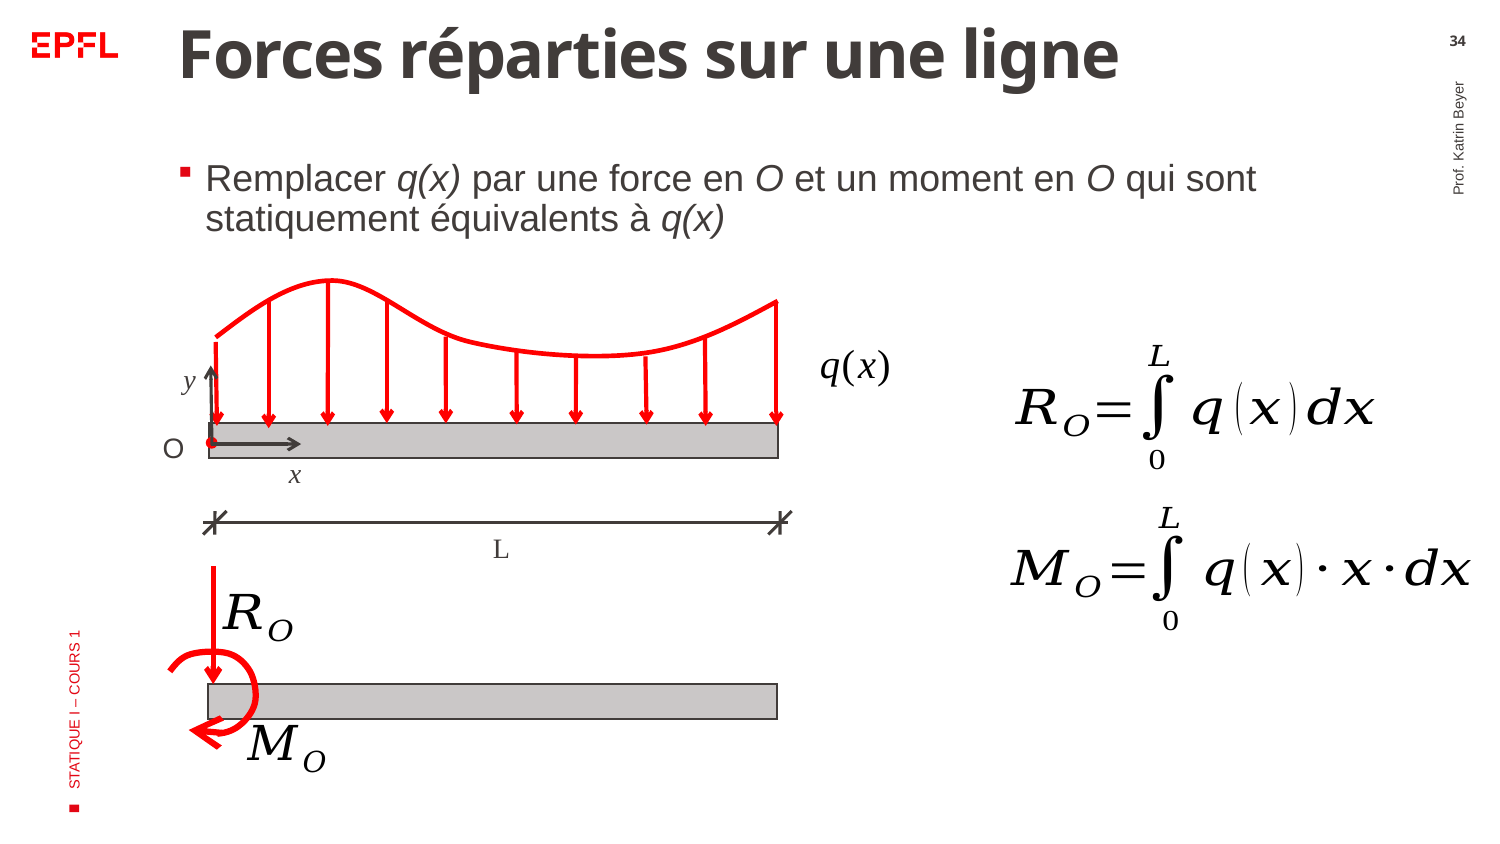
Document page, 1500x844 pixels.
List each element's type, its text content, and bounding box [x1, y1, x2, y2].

text_box [247, 683, 778, 720]
list Remplacer q(x) par une force en O et un moment en O qui sont statiquement équivalents à q(x) [147, 151, 1299, 259]
text_box [169, 651, 257, 745]
picture [21, 21, 129, 69]
footer Prof. Katrin Beyer [1415, 59, 1500, 641]
title Forces réparties sur une ligne [148, 21, 1300, 124]
slide_number 34 [1415, 32, 1500, 59]
slide_number STATIQUE I – COURS 1 [0, 256, 149, 805]
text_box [147, 280, 893, 584]
